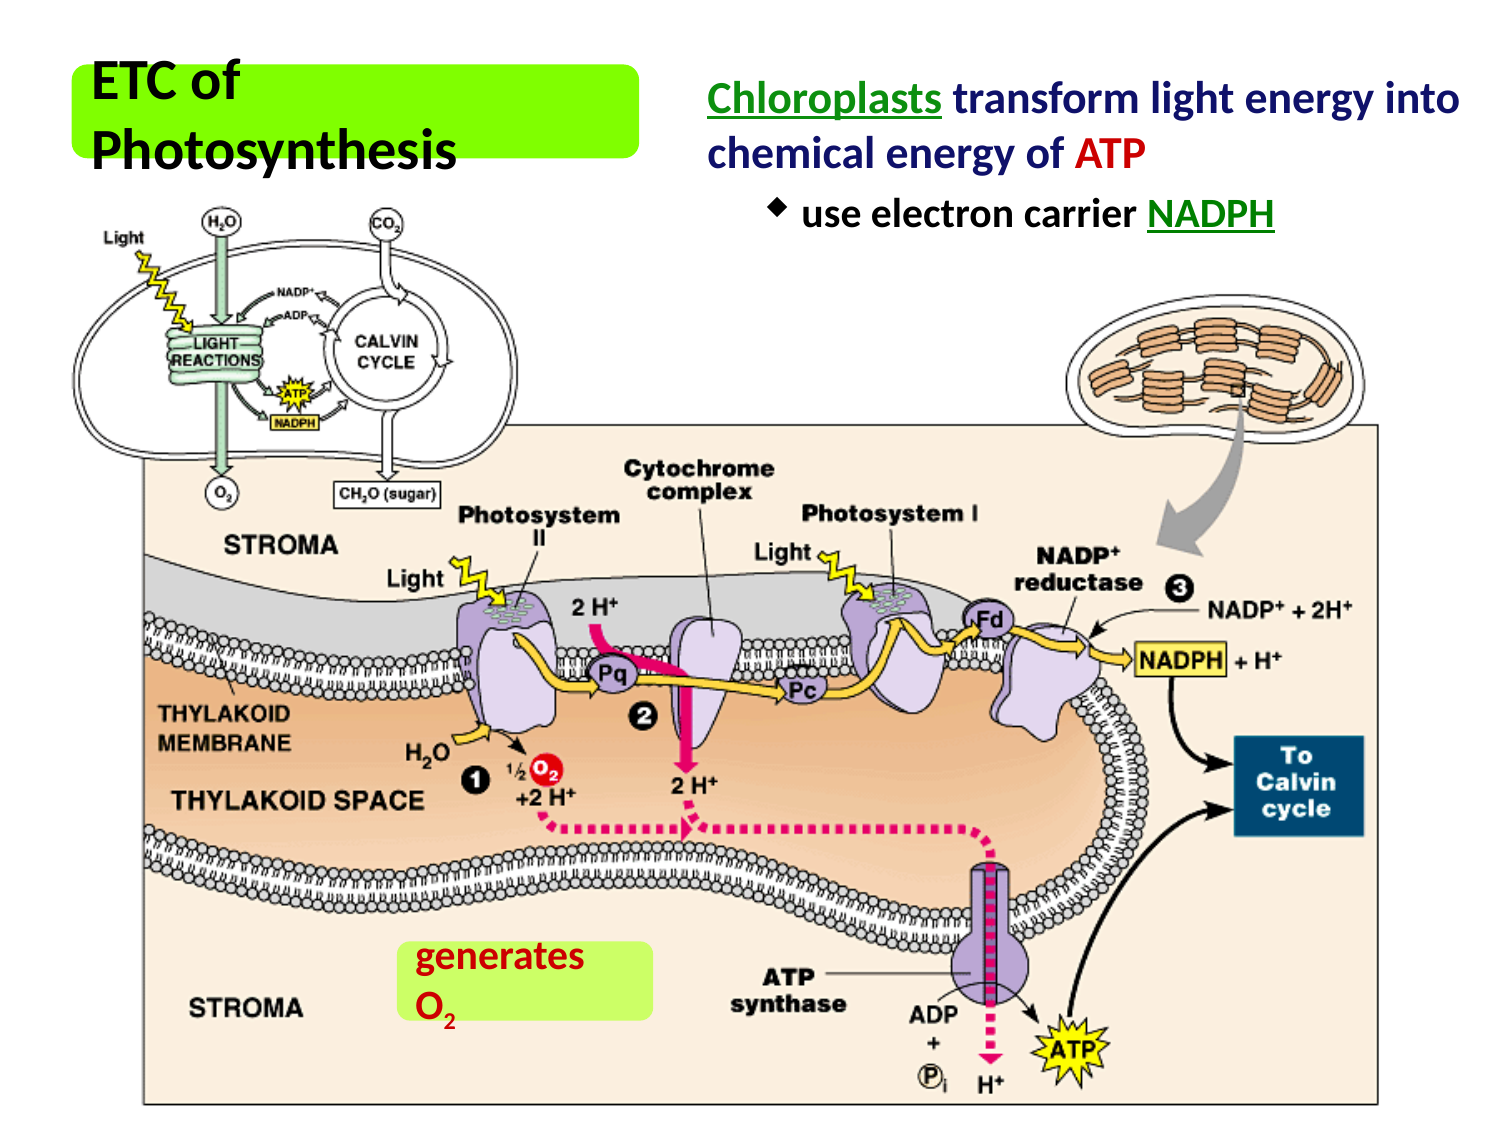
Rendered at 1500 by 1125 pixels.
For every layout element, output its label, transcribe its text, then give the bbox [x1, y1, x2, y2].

text_box ETC of Photosynthesis [71, 64, 640, 159]
text_box Chloroplasts transform light energy into chemical energy of ATP use electron carrier NADPH [707, 60, 1500, 244]
picture [62, 193, 1394, 1113]
